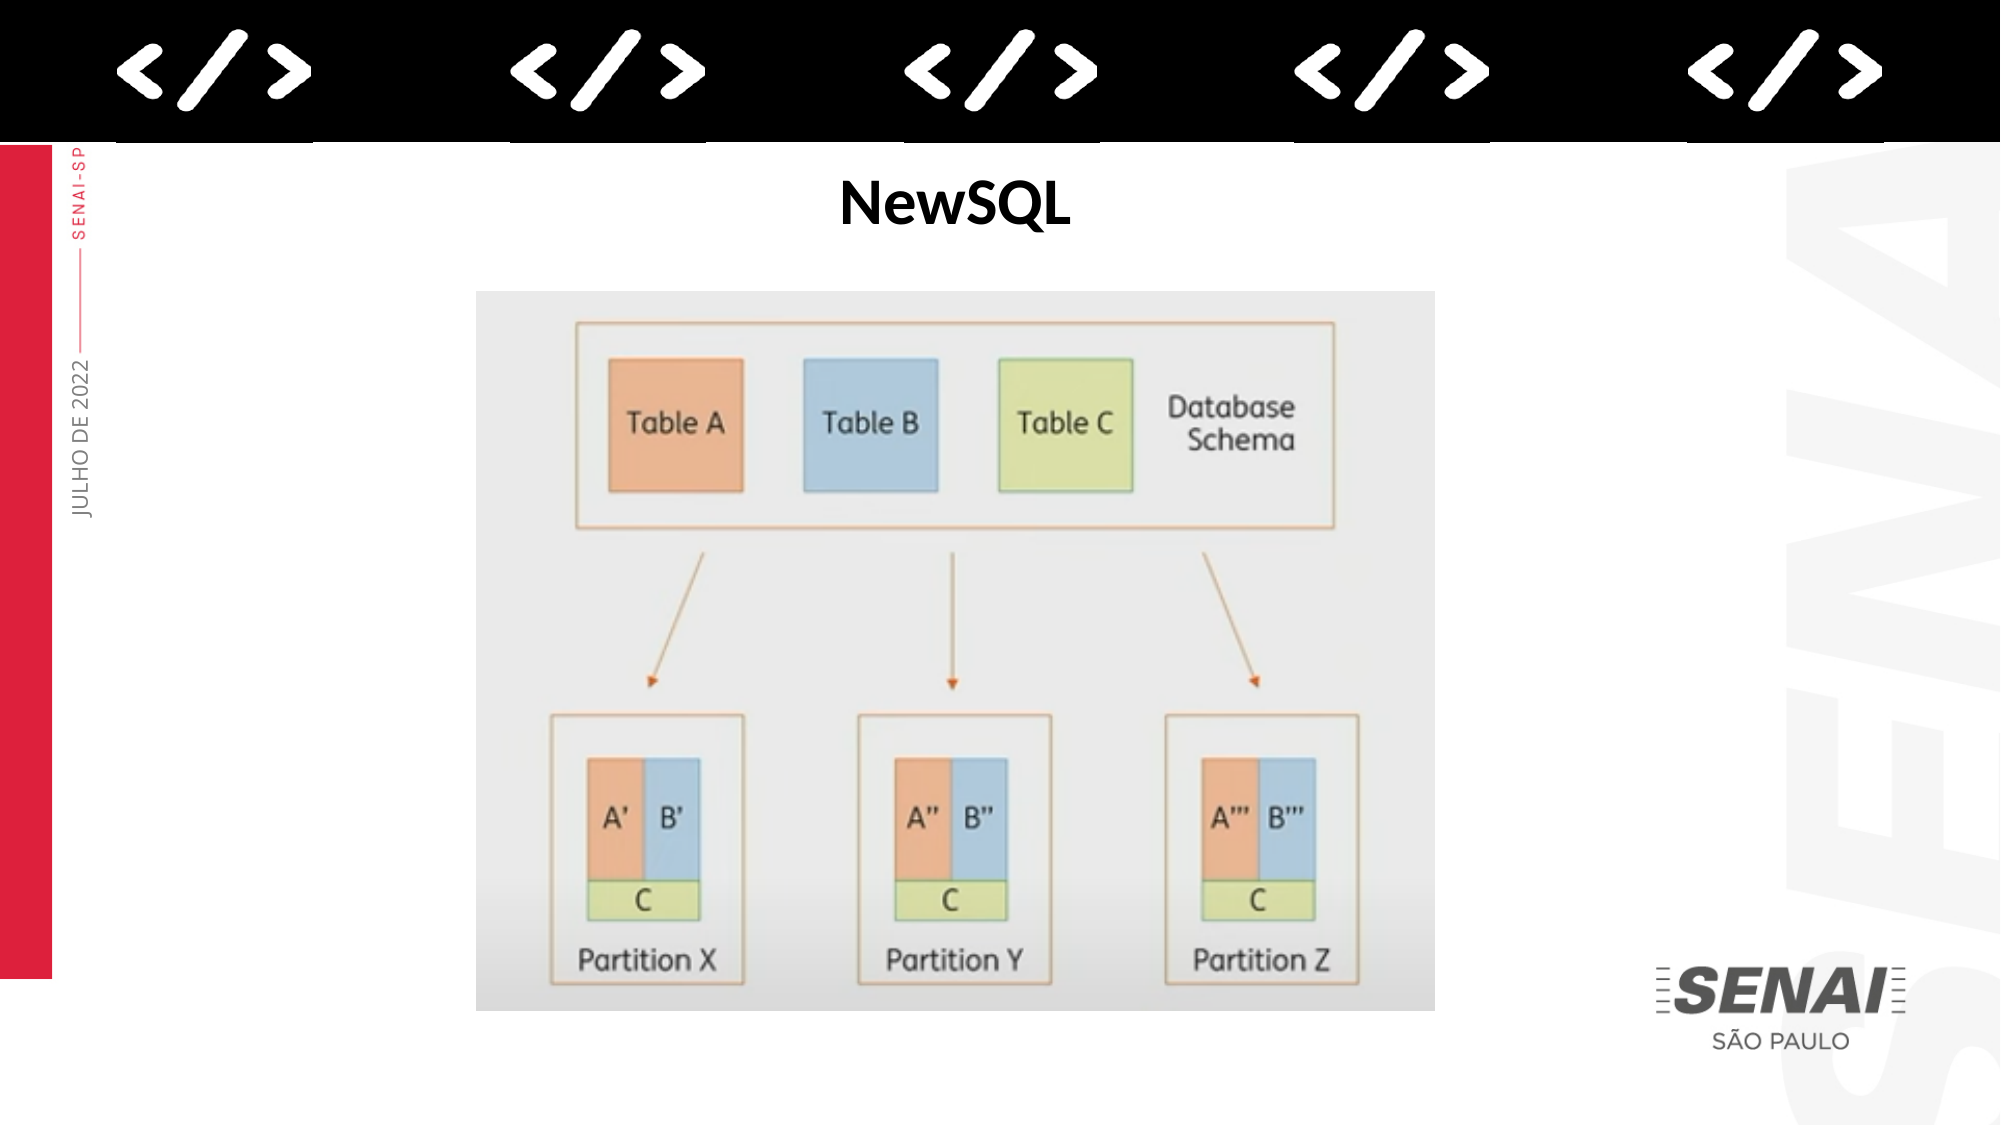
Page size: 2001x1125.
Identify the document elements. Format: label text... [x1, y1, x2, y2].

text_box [0, 0, 2000, 143]
picture [0, 0, 2001, 1125]
text_box [98, 143, 1915, 1105]
text_box NewSQL [111, 150, 1800, 246]
picture [476, 291, 1435, 1011]
list JULHO DE 2022 [61, 345, 98, 570]
